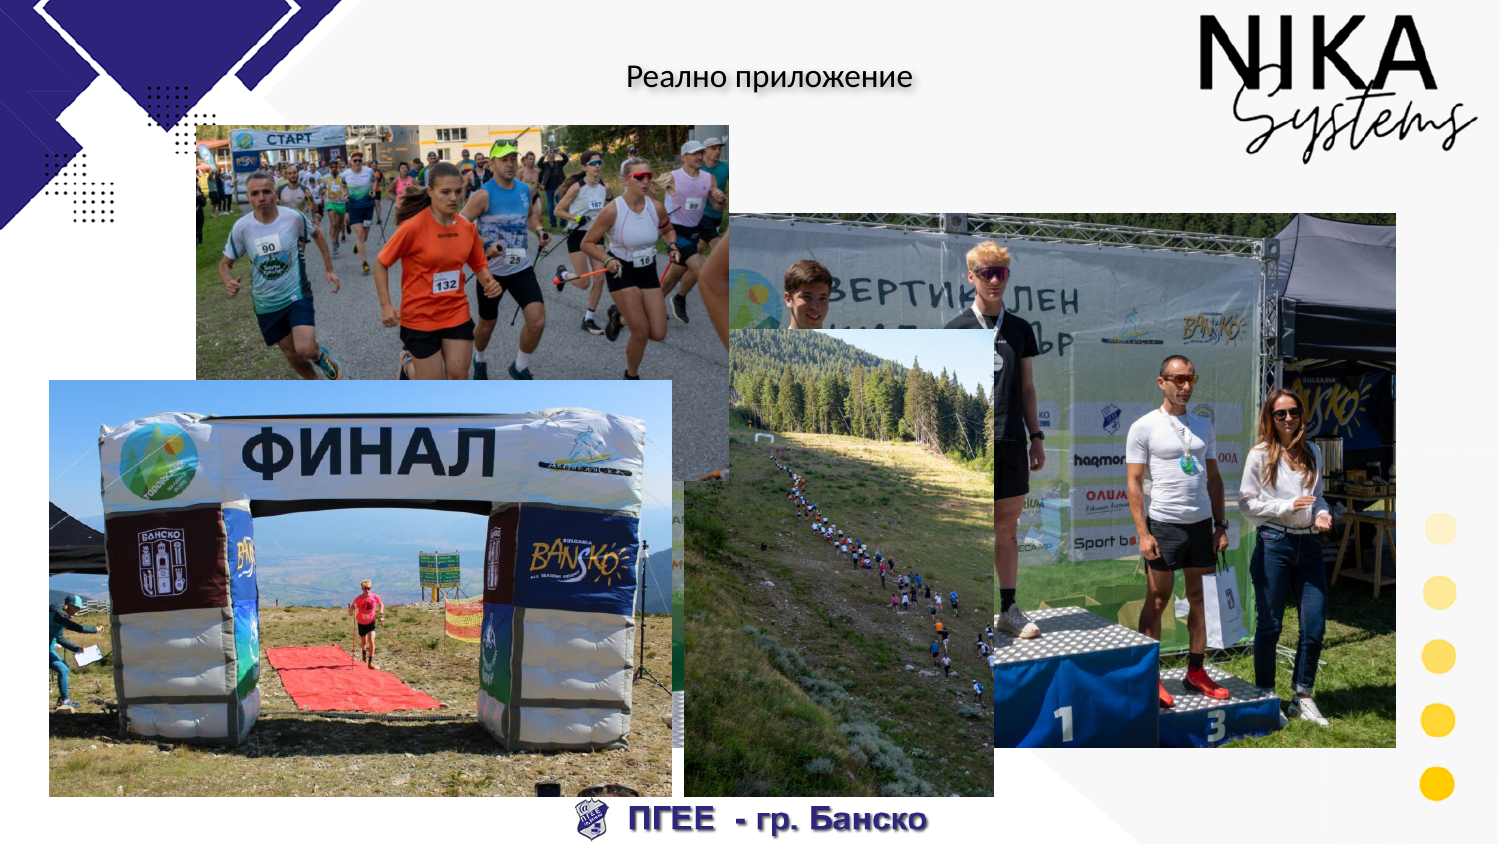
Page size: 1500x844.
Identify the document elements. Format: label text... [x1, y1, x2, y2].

picture [0, 0, 1500, 844]
text_box Реално приложение [611, 46, 936, 102]
